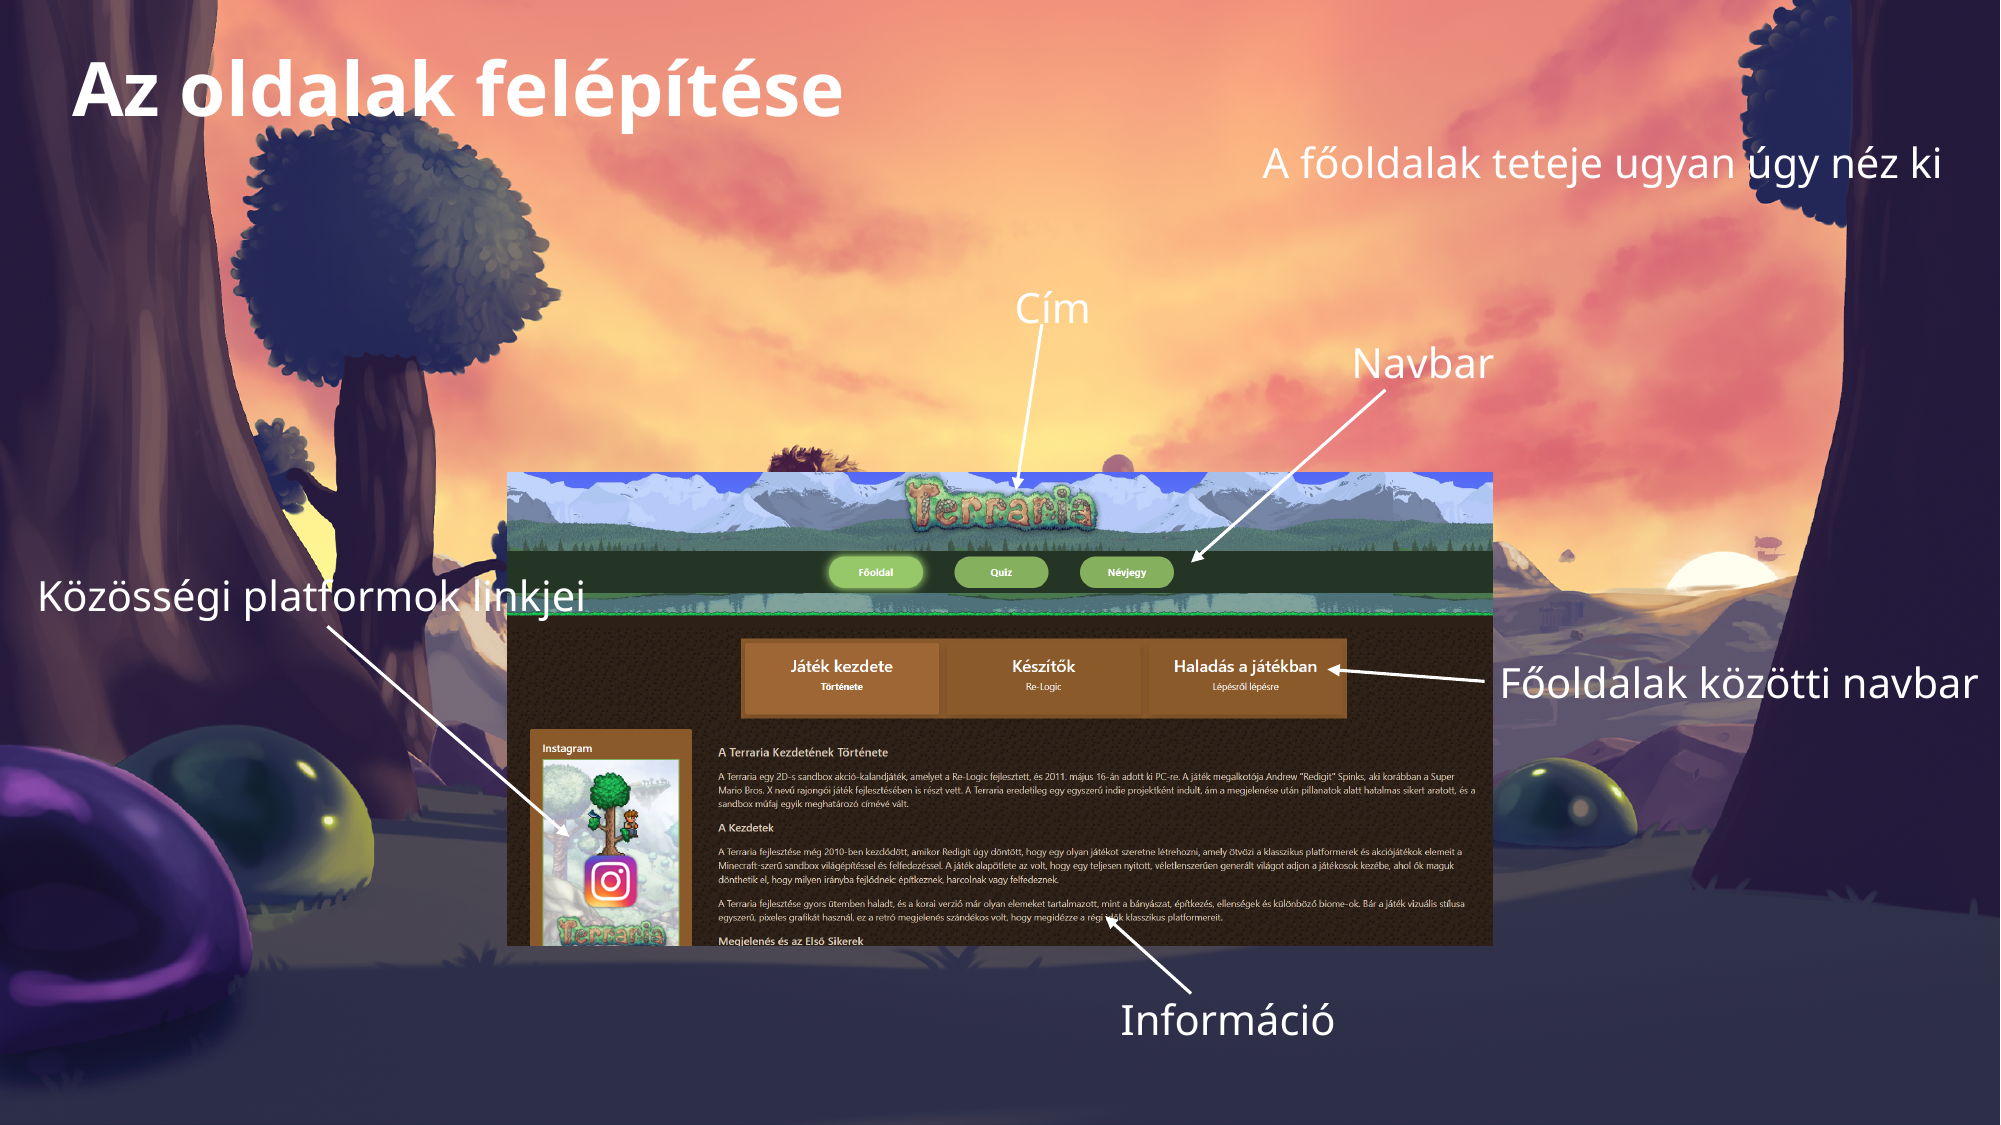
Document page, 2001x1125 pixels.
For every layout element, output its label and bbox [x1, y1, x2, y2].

text_box [1104, 915, 1192, 995]
text_box [1326, 668, 1504, 683]
text_box [1015, 323, 1043, 491]
text_box [326, 625, 570, 838]
text_box [1190, 389, 1386, 563]
picture [0, 0, 2000, 1125]
